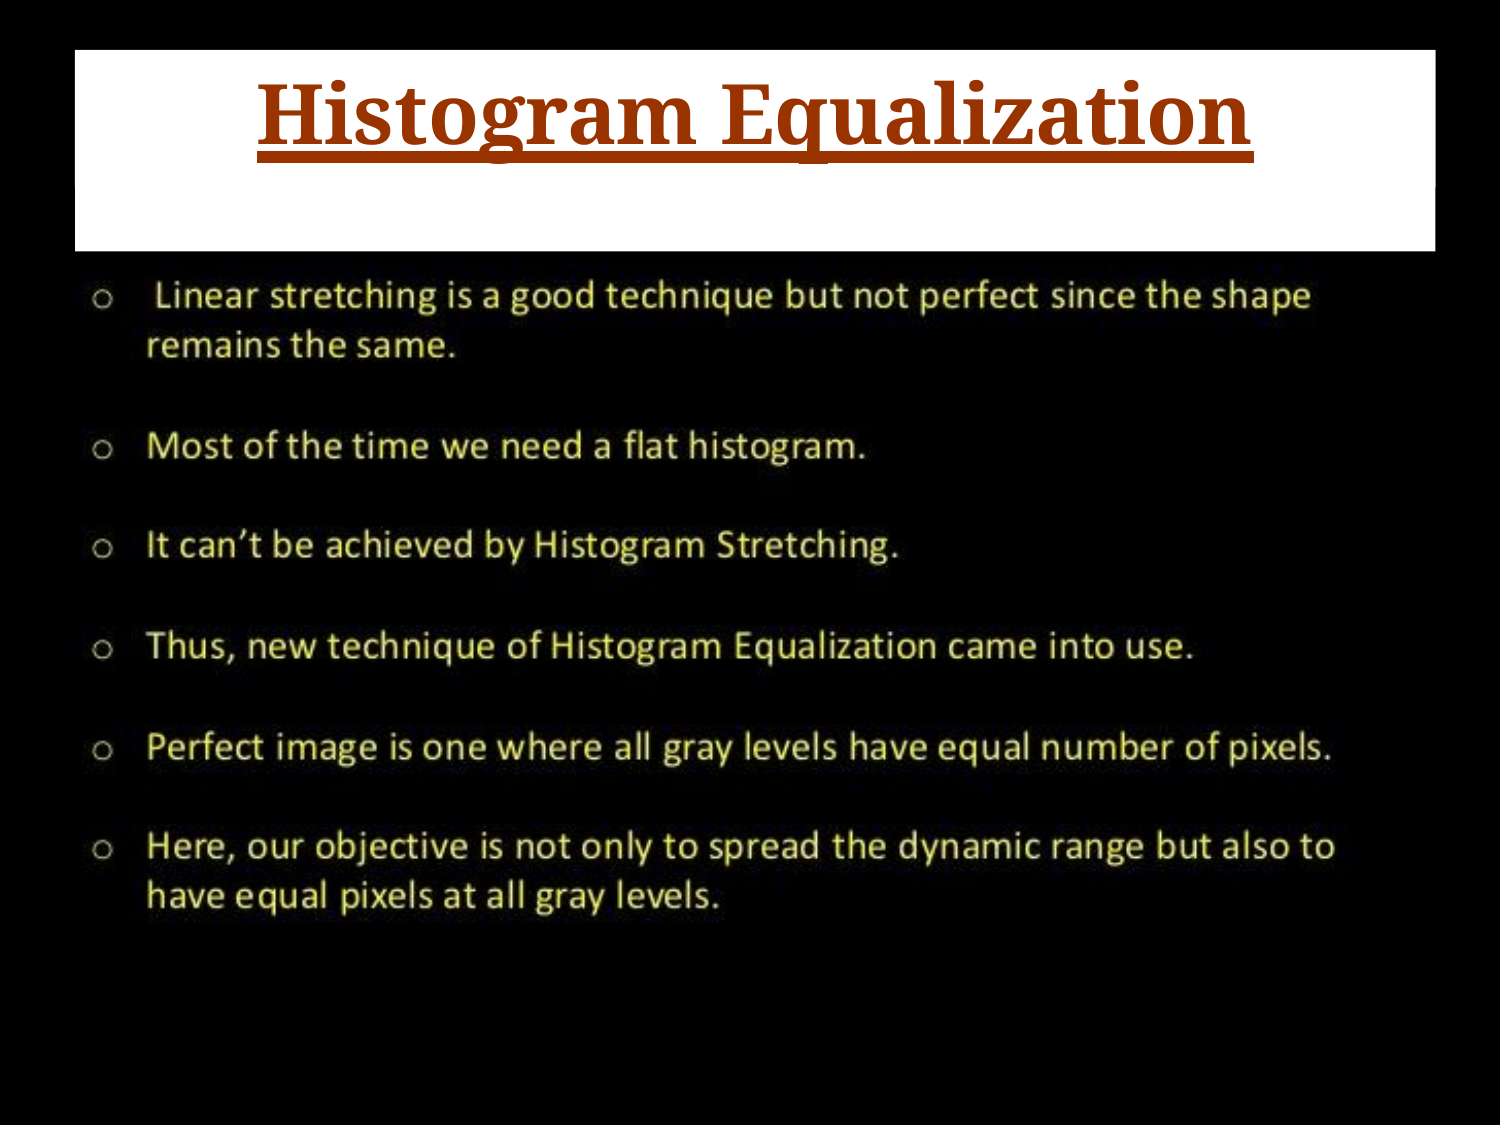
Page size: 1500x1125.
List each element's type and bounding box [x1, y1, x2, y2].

text_box [0, 0, 1500, 1125]
